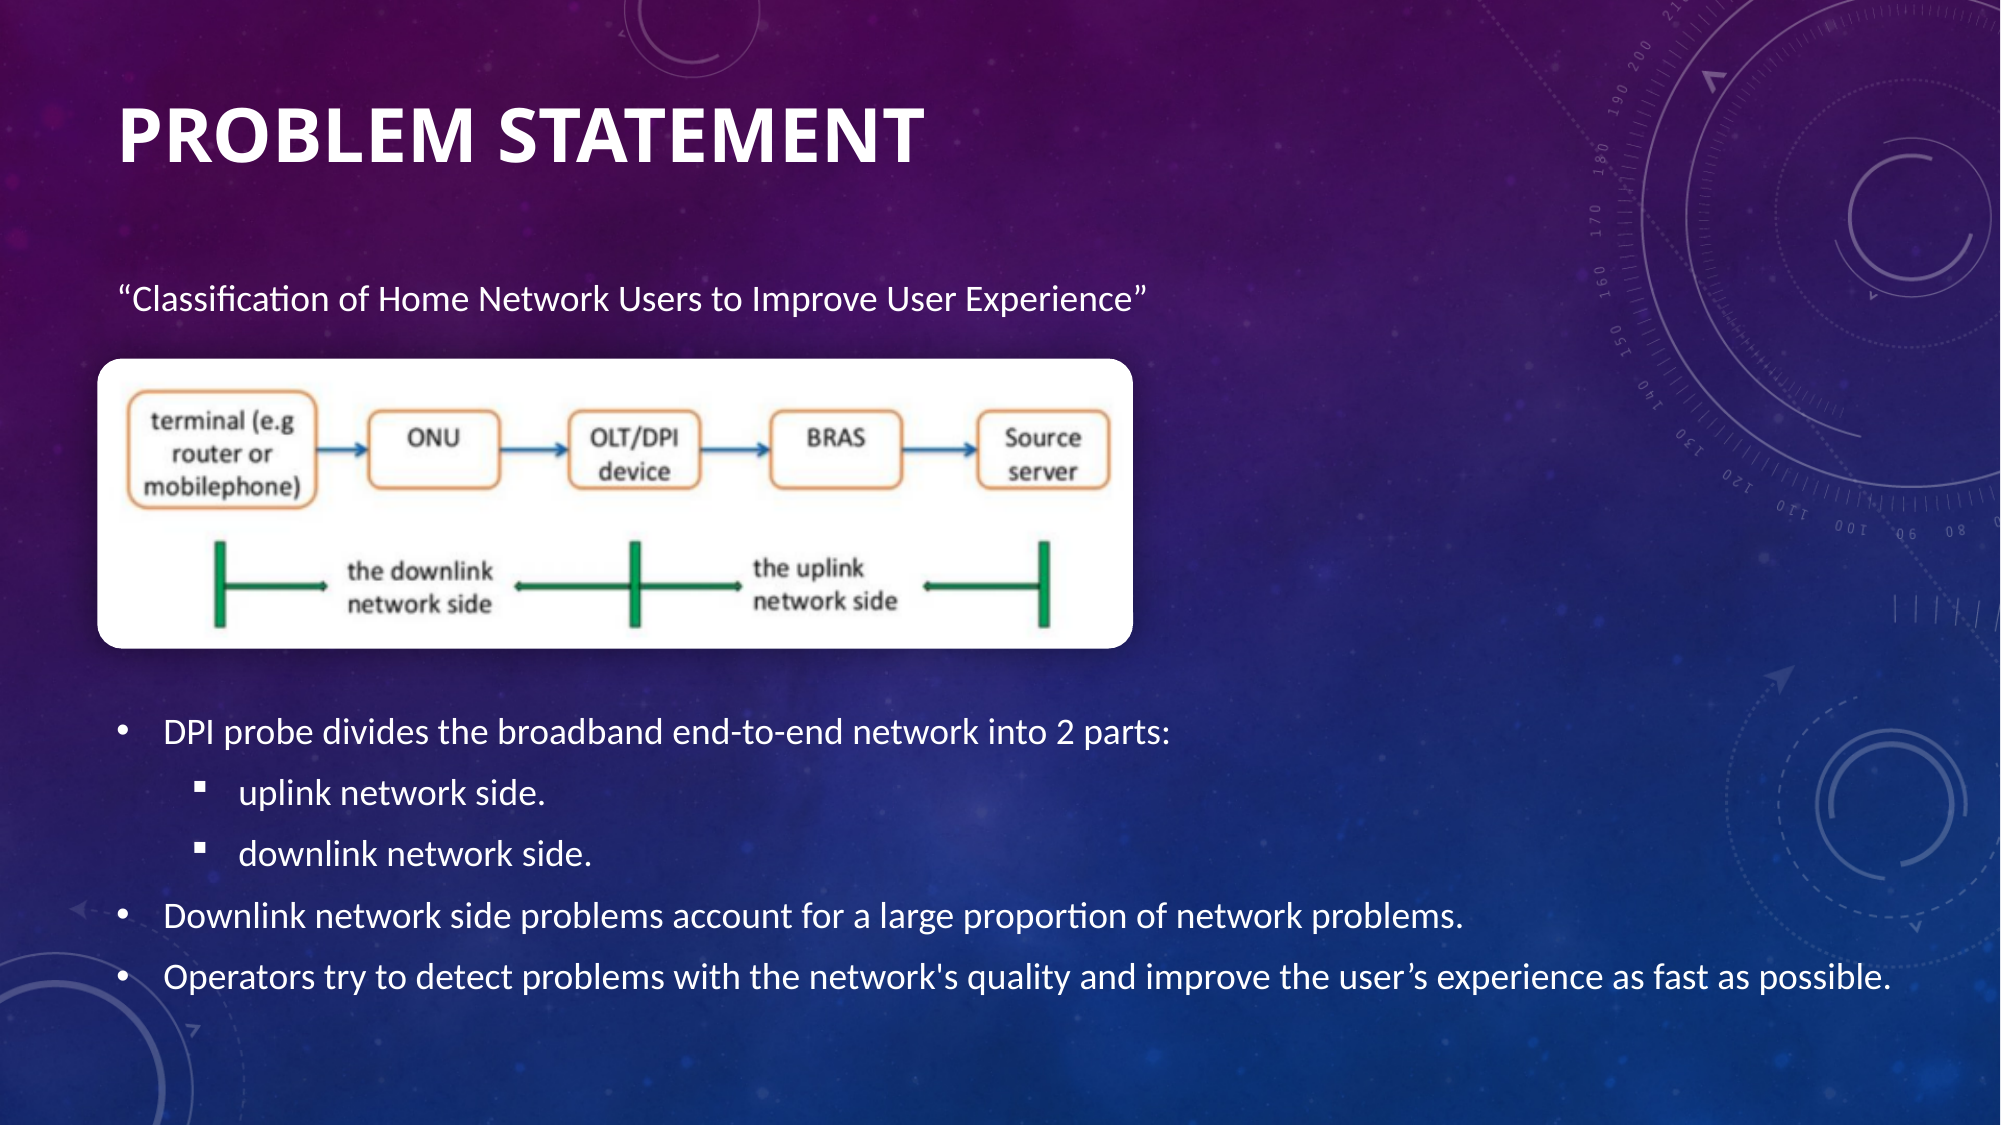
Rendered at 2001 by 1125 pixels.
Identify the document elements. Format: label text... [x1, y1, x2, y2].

list “Classification of Home Network Users to Improve User Experience” [101, 236, 1188, 362]
title Problem statement [101, 47, 1108, 218]
text_box DPI probe divides the broadband end-to-end network into 2 parts: uplink network side. downlink network side. Downlink network side problems account for a large proportion of network problems. Operators try to detect problems with the network's quality and improve the user’s experience as fast as possible. [101, 704, 1972, 1055]
picture [0, 0, 2001, 1125]
